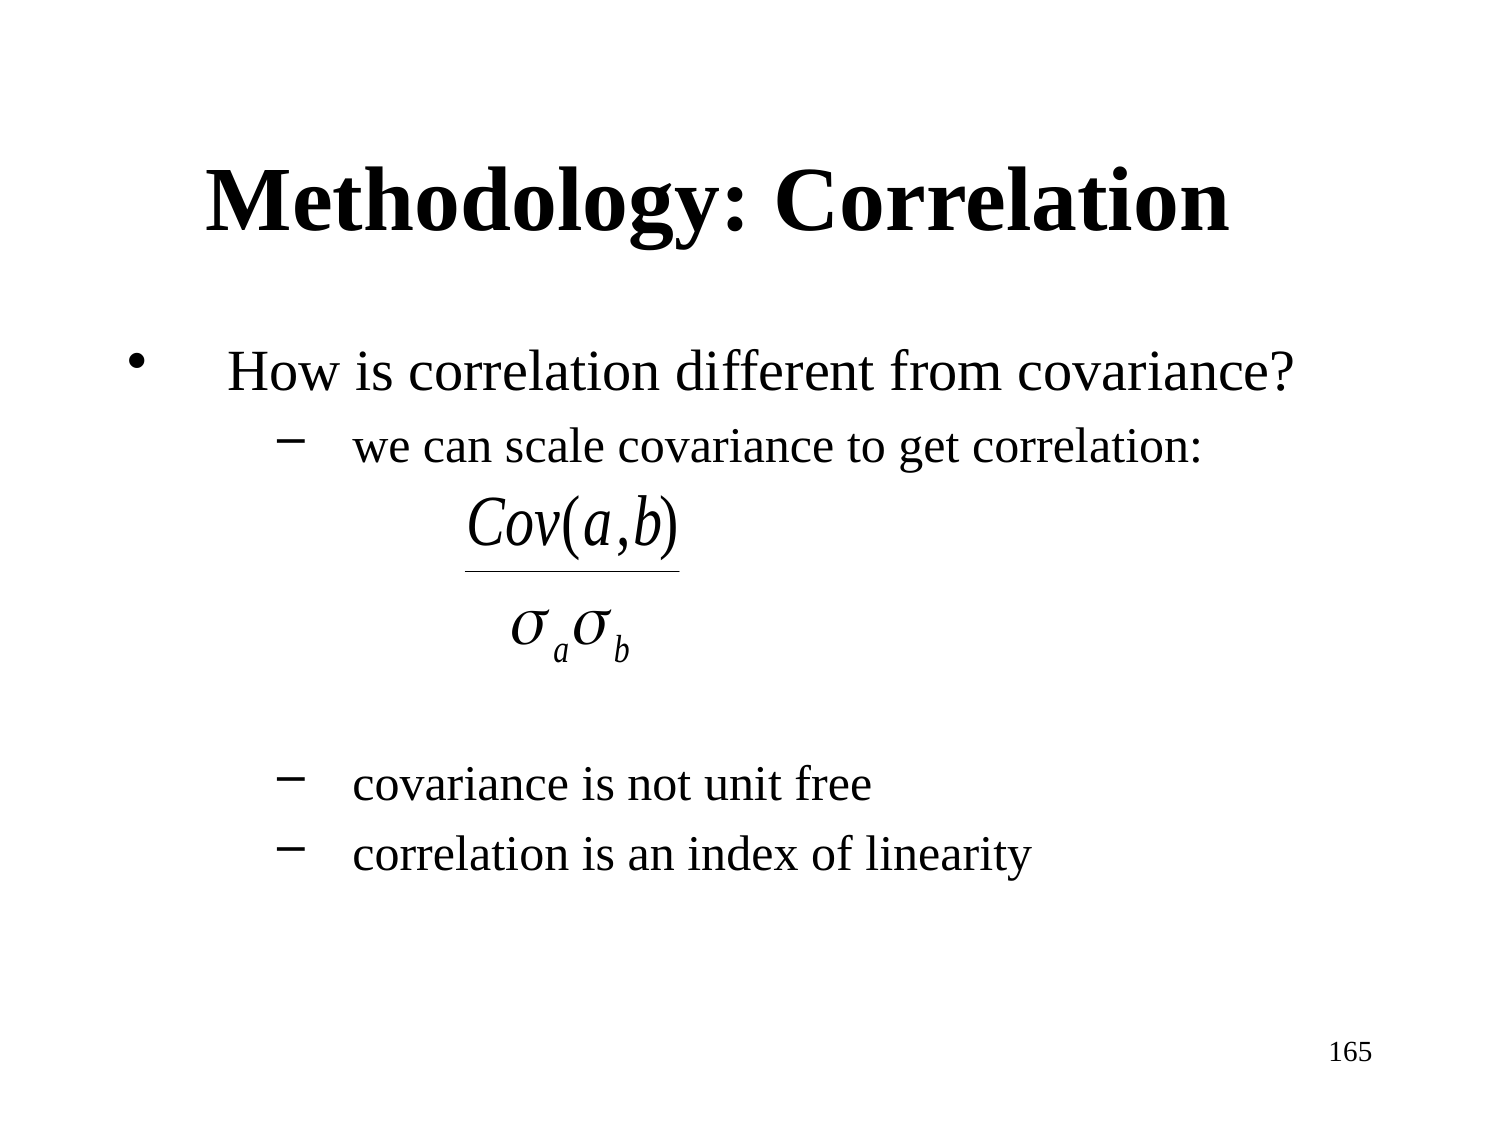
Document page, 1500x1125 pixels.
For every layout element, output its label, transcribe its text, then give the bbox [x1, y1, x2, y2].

list How is correlation different from covariance? we can scale covariance to get correlation: covariance is not unit free correlation is an index of linearity [112, 324, 1388, 1001]
title Methodology: Correlation [124, 99, 1313, 288]
slide_number 165 [1074, 1024, 1388, 1101]
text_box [462, 487, 1026, 726]
